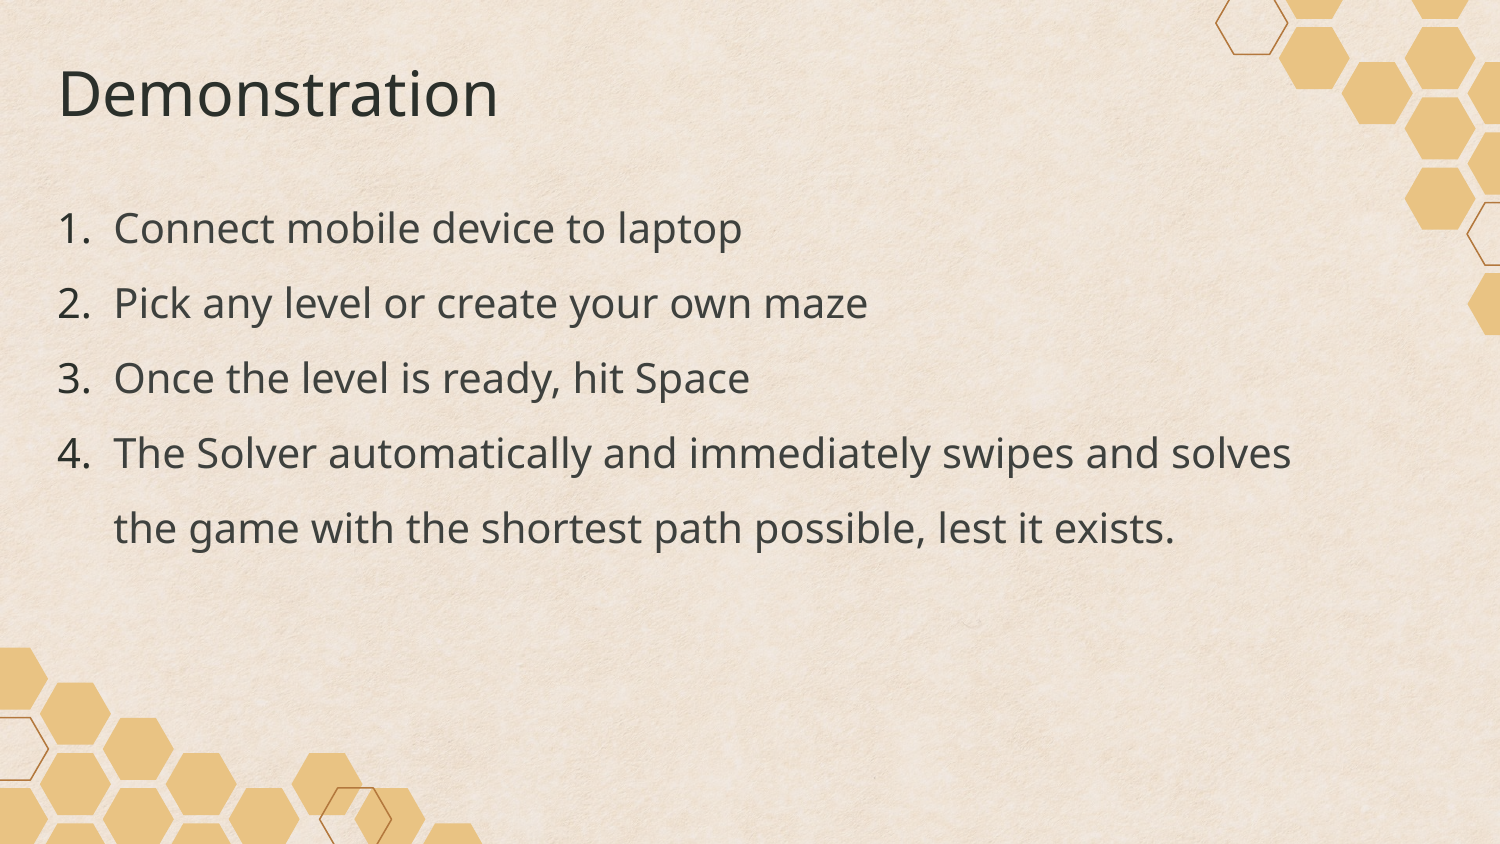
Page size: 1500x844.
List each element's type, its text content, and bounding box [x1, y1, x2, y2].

text_box Connect mobile device to laptop Pick any level or create your own maze Once the level is ready, hit Space The Solver automatically and immediately swipes and solves the game with the shortest path possible, lest it exists. [42, 163, 1327, 568]
title Demonstration [42, 38, 1306, 133]
